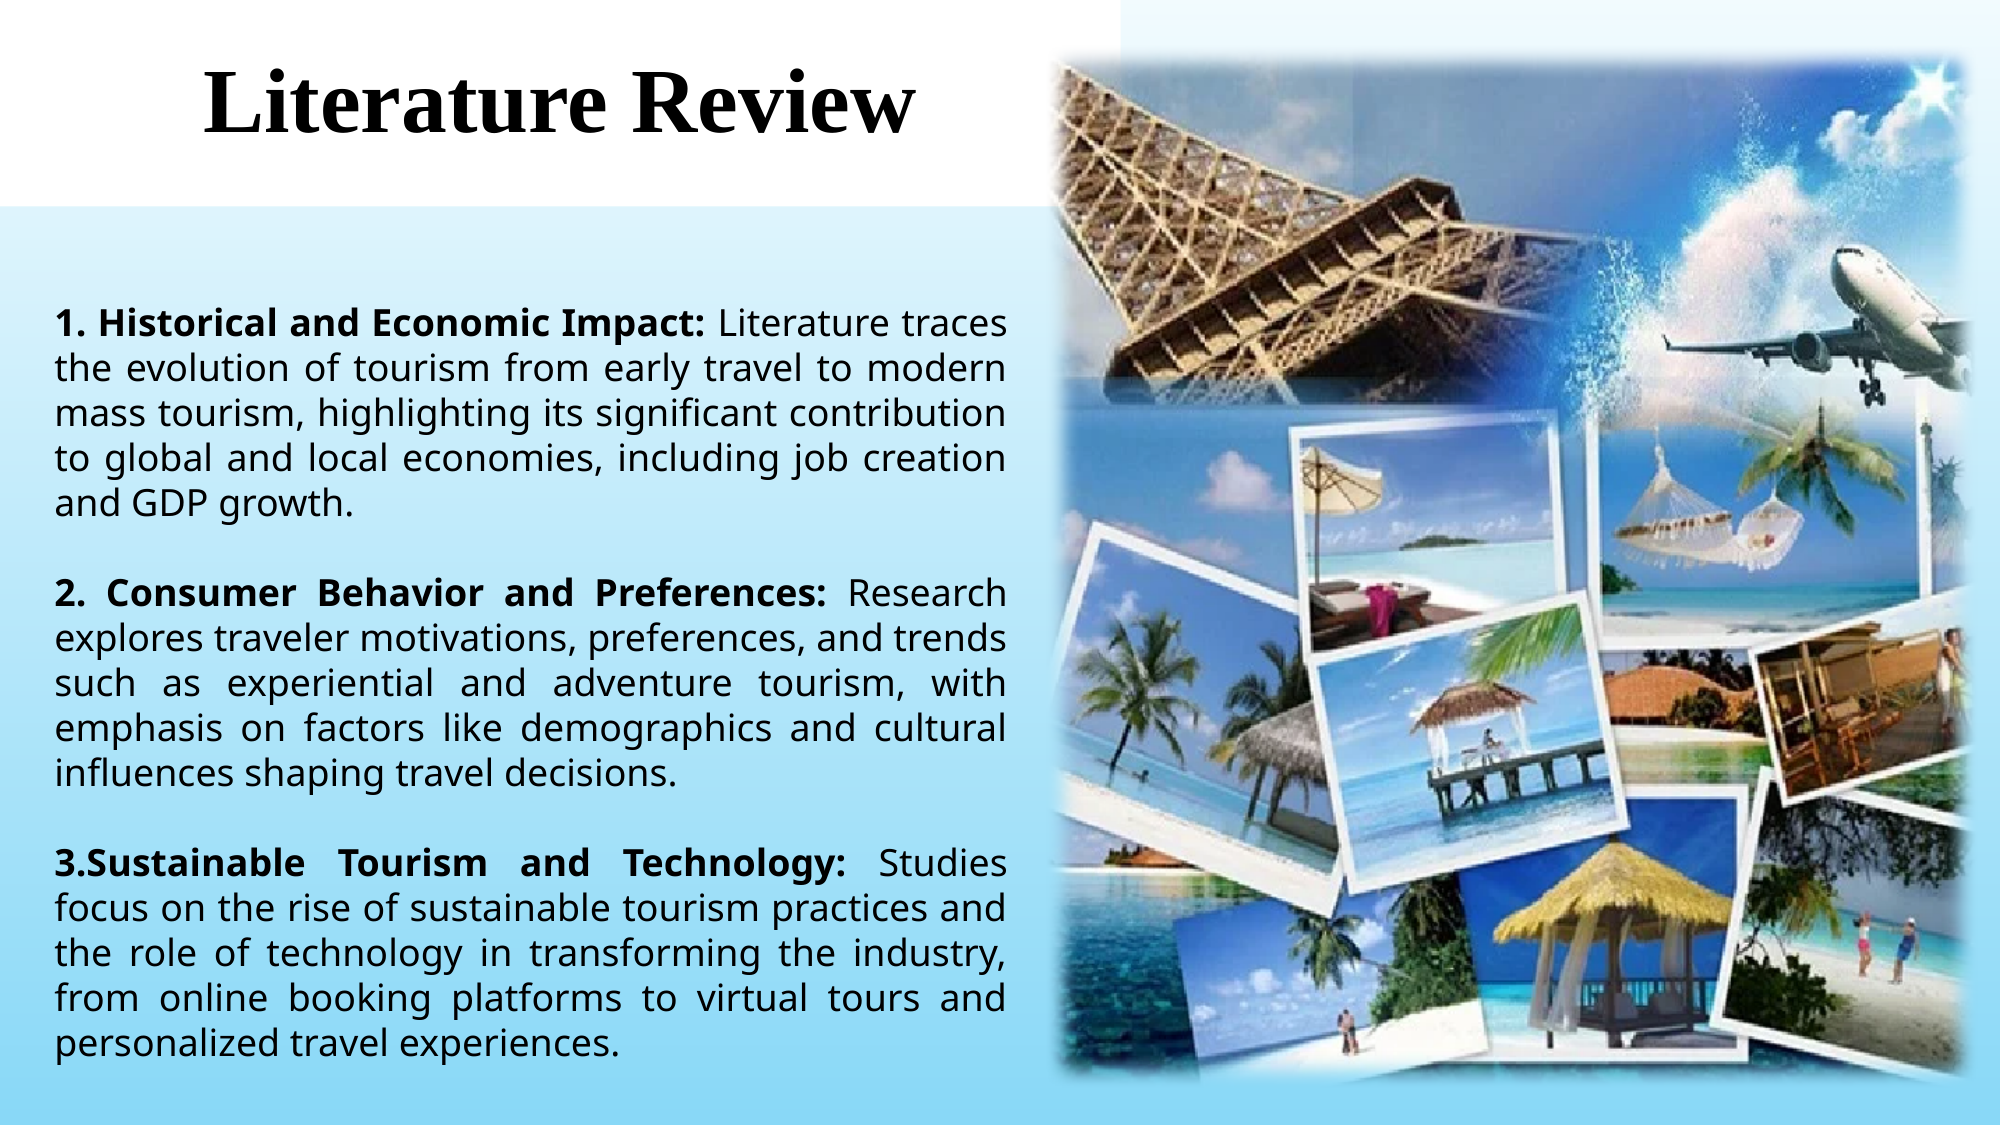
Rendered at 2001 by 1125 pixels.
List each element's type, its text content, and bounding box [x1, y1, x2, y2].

text_box 1. Historical and Economic Impact: Literature traces the evolution of tourism from early travel to modern mass tourism, highlighting its significant contribution to global and local economies, including job creation and GDP growth. 2. Consumer Behavior and Preferences: Research explores traveler motivations, preferences, and trends such as experiential and adventure tourism, with emphasis on factors like demographics and cultural influences shaping travel decisions. 3.Sustainable Tourism and Technology: Studies focus on the rise of sustainable tourism practices and the role of technology in transforming the industry, from online booking platforms to virtual tours and personalized travel experiences. [39, 291, 1023, 1072]
picture [1046, 44, 1978, 1088]
title Literature Review [0, 0, 1121, 207]
